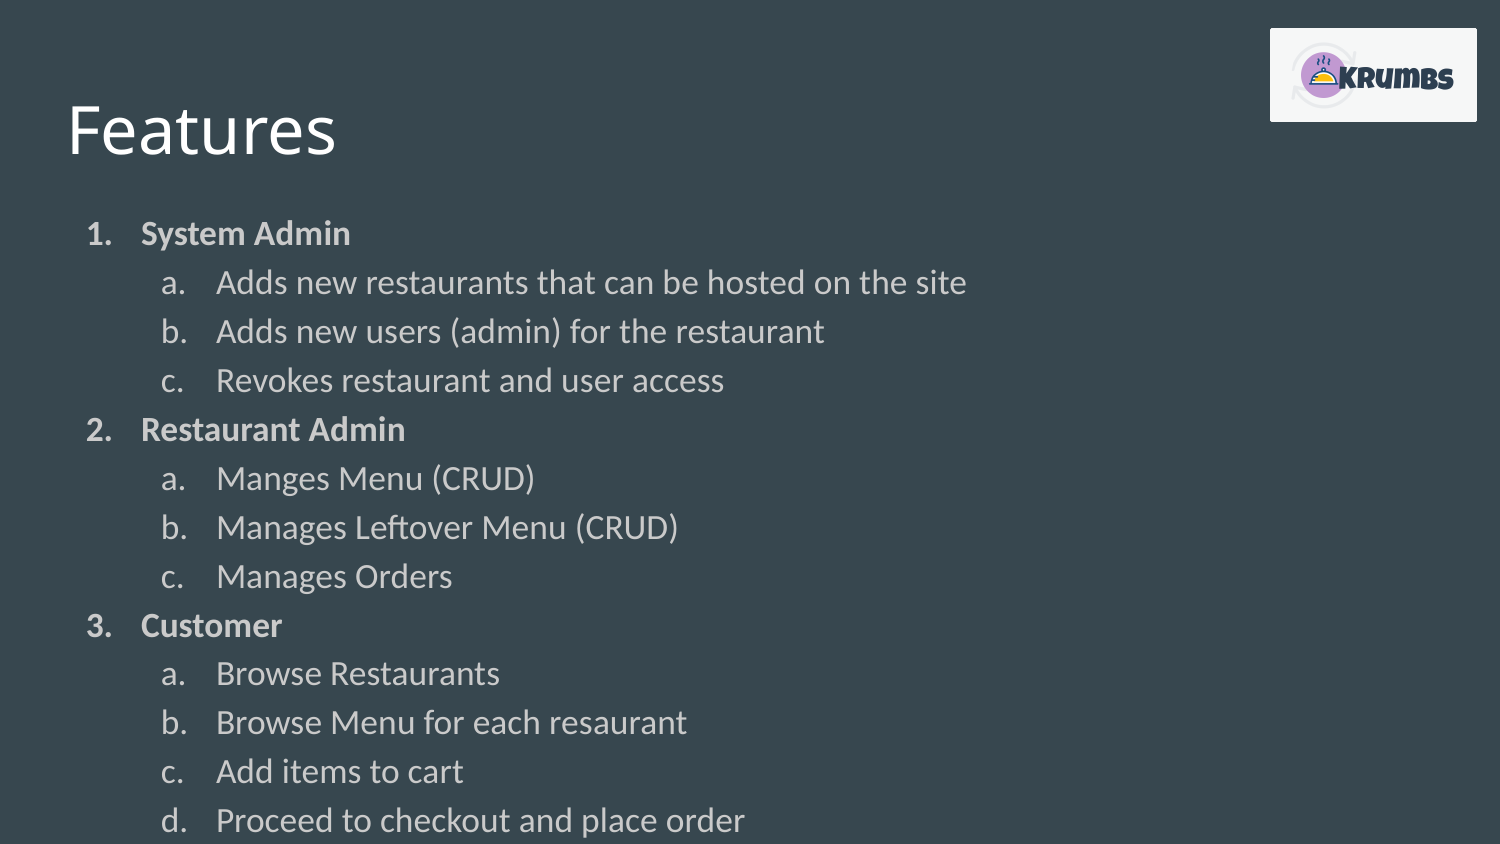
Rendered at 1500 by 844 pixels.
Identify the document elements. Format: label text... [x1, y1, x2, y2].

title Features [51, 72, 1449, 167]
list System Admin Adds new restaurants that can be hosted on the site Adds new users (admin) for the restaurant Revokes restaurant and user access Restaurant Admin Manges Menu (CRUD) Manages Leftover Menu (CRUD) Manages Orders Customer Browse Restaurants Browse Menu for each resaurant Add items to cart Proceed to checkout and place order [51, 189, 1449, 750]
picture [1270, 27, 1477, 123]
